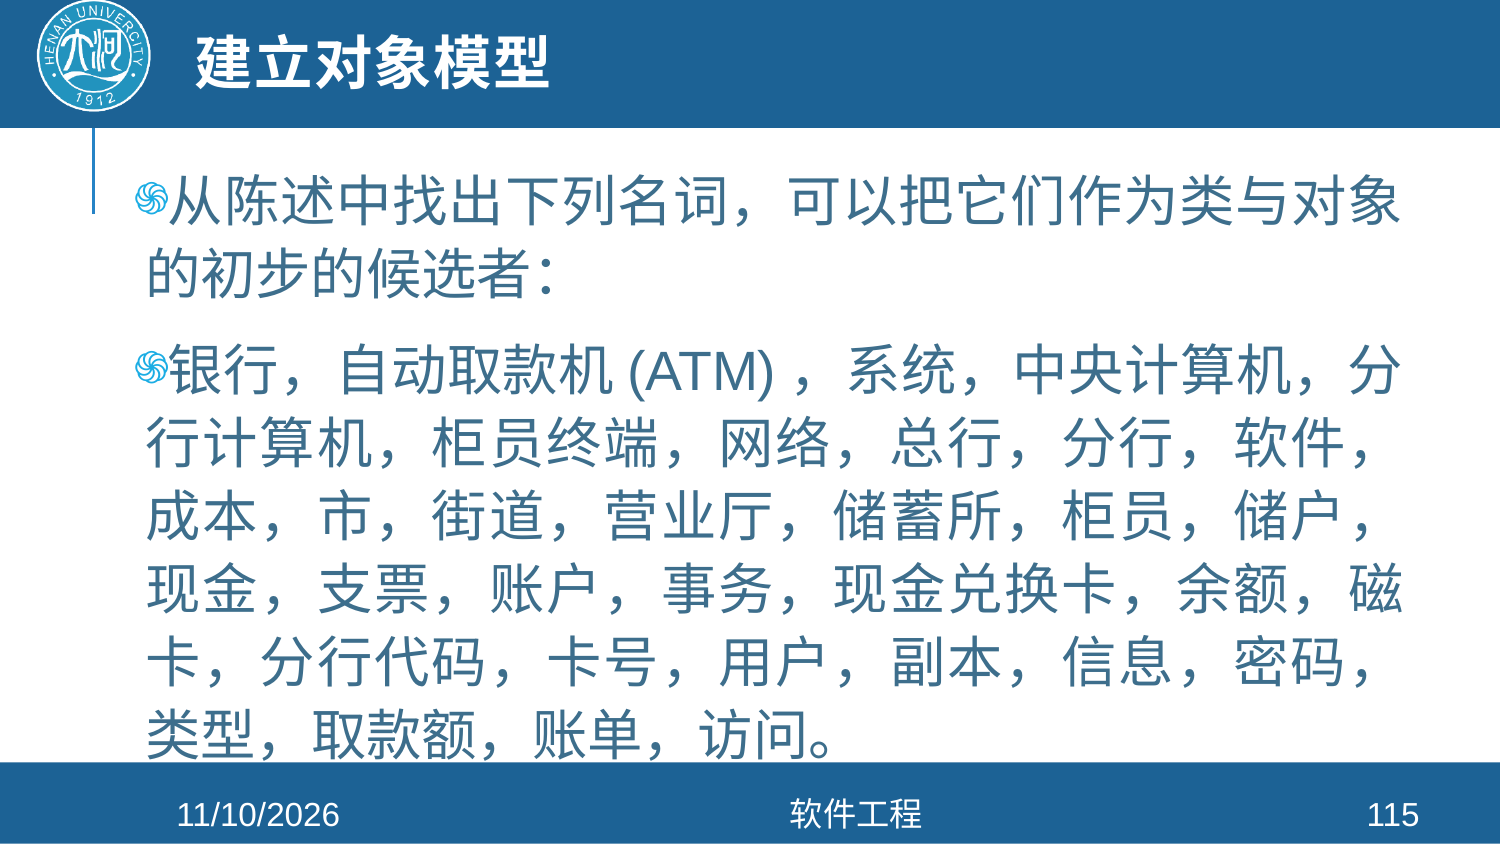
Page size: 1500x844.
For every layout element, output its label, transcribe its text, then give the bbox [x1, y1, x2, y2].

footer 软件工程 [391, 796, 1322, 830]
slide_number 115 [1333, 796, 1454, 830]
title 建立对象模型 [179, 0, 1454, 136]
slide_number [126, 796, 391, 830]
list 从陈述中找出下列名词，可以把它们作为类与对象的初步的候选者： 银行，自动取款机(ATM)，系统，中央计算机，分行计算机，柜员终端，网络，总行，分行，软件，成本，市，街道，营业厅，储蓄所，柜员，储户，现金，支票，账户，事务，现金兑换卡，余额，磁卡，分行代码，卡号，用户，副本，信息，密码，类型，取款额，账单，访问。 [126, 151, 1411, 777]
